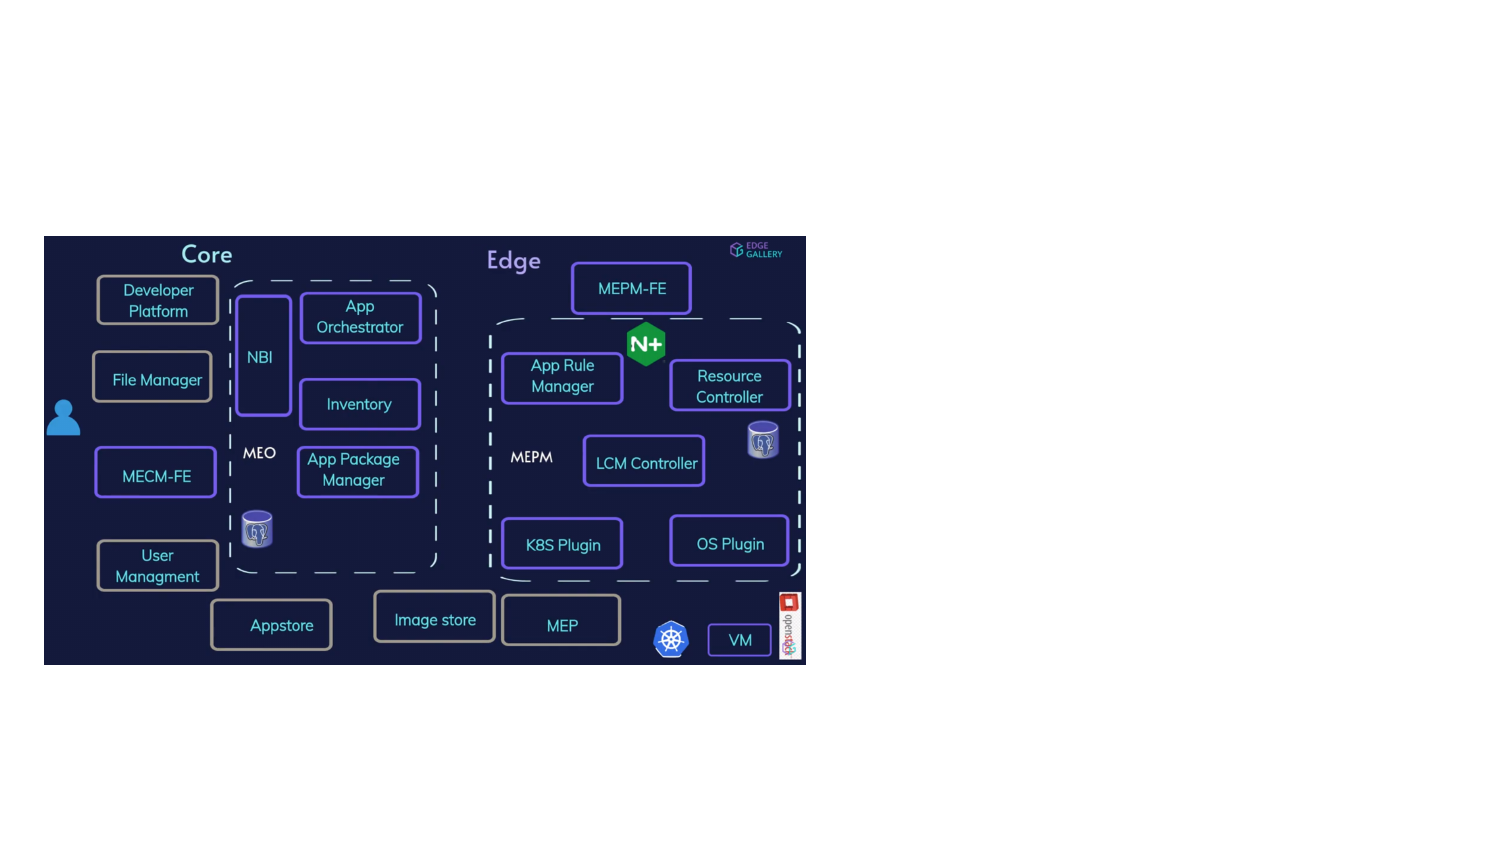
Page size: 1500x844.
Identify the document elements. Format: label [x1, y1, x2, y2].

picture [44, 236, 806, 666]
